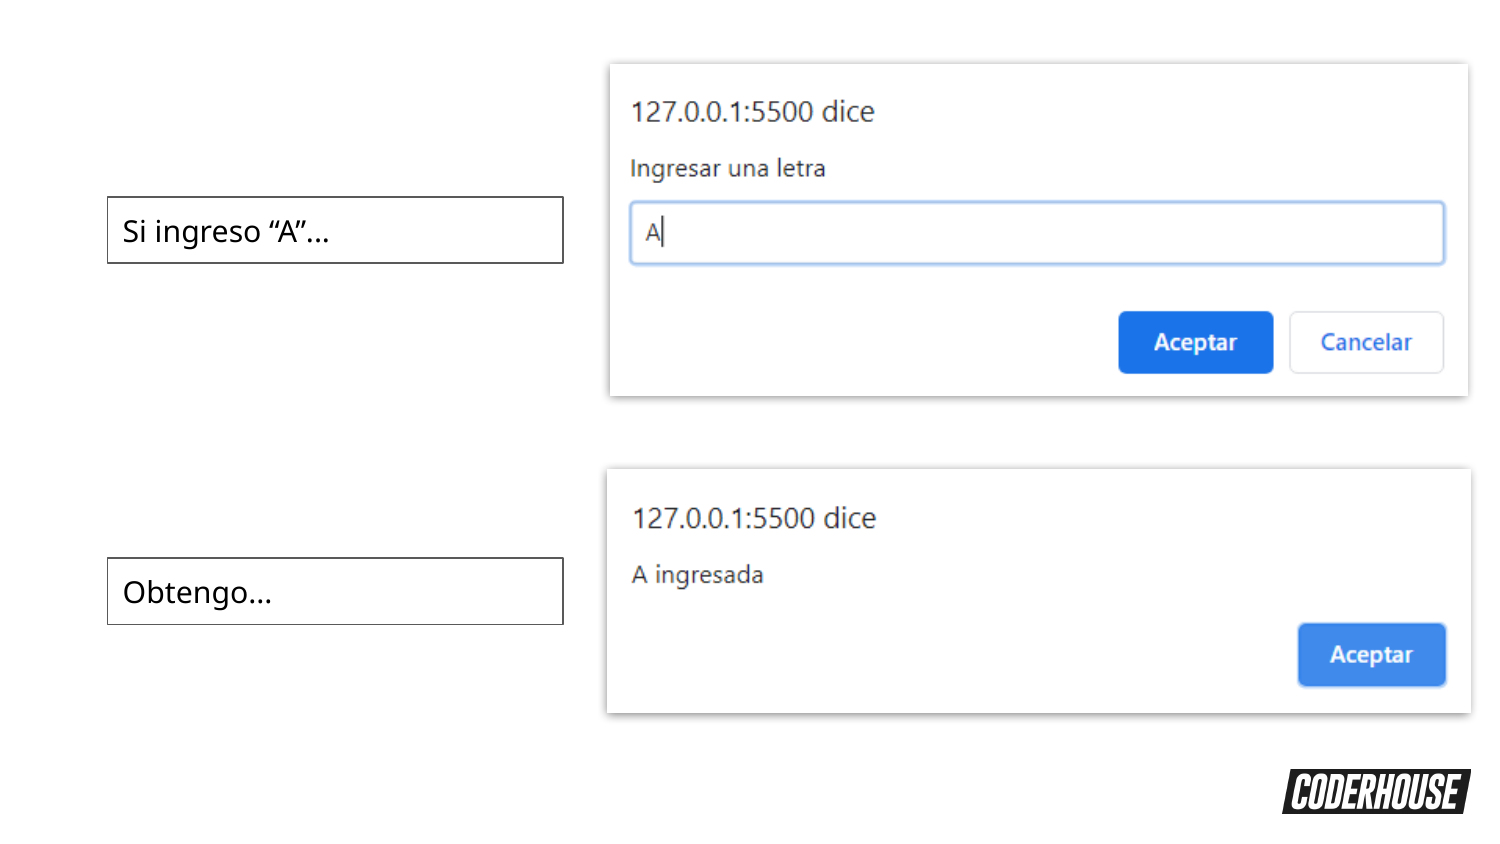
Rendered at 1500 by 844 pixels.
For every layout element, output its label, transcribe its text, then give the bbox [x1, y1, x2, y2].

picture [610, 63, 1468, 396]
text_box Obtengo... [107, 558, 564, 625]
text_box Si ingreso “A”... [107, 196, 564, 264]
picture [1281, 769, 1471, 814]
picture [607, 468, 1471, 714]
